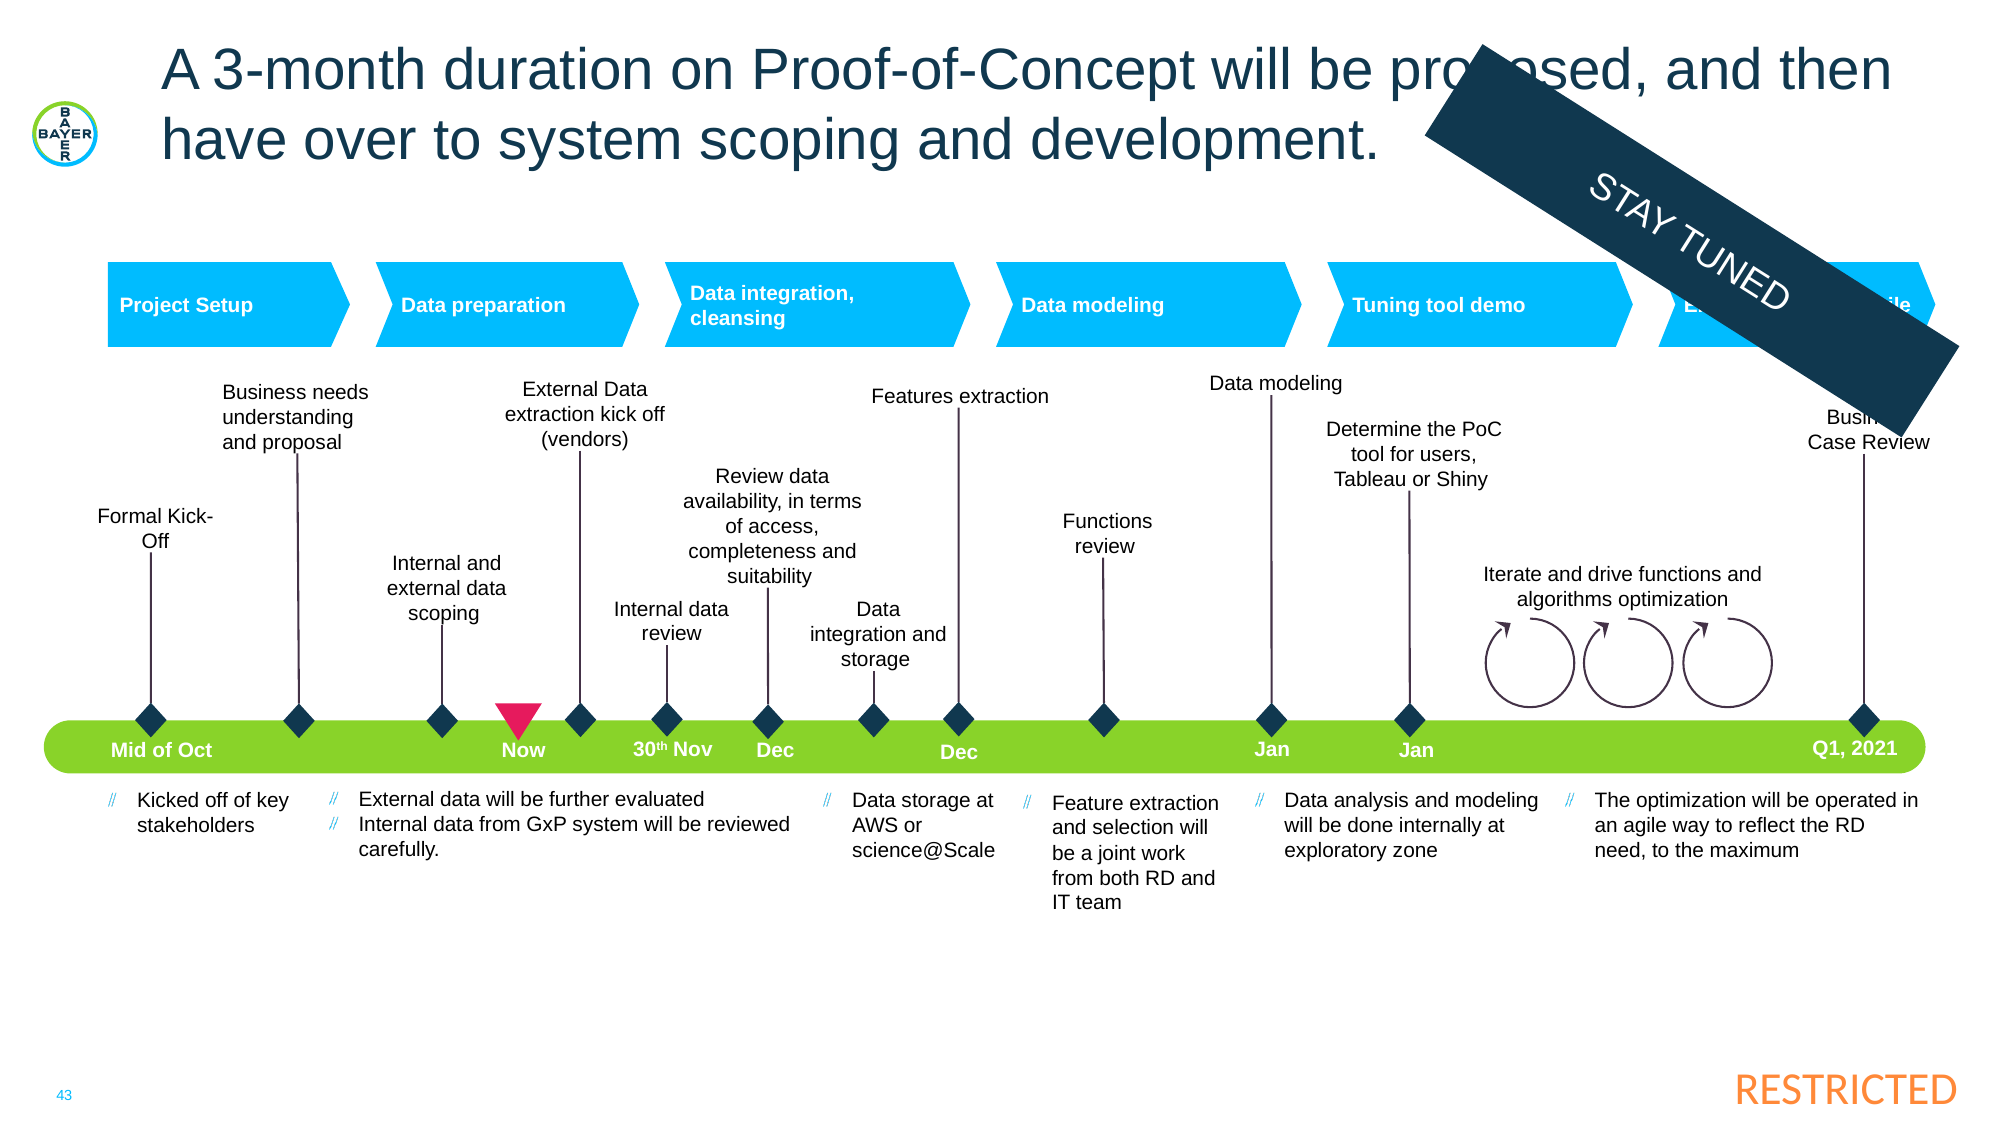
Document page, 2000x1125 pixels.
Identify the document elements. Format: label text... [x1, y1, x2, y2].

title A 3-month duration on Proof-of-Concept will be proposed, and then have over to system scoping and development. [161, 29, 1933, 172]
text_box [848, 382, 1069, 737]
slide_number 43 [32, 1085, 97, 1104]
text_box Functions review [1073, 507, 1182, 558]
text_box Jan [1389, 747, 1435, 762]
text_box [593, 594, 741, 737]
text_box Dec [747, 736, 795, 762]
text_box Jan [1245, 736, 1296, 762]
text_box The optimization will be operated in an agile way to reflect the RD need, to the maximum [1562, 786, 1922, 862]
text_box [43, 720, 1926, 774]
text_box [107, 261, 351, 347]
text_box [752, 708, 784, 736]
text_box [368, 549, 516, 739]
text_box [1088, 706, 1120, 738]
text_box [1683, 618, 1773, 708]
text_box Dec [931, 746, 979, 764]
text_box 30th Nov [623, 745, 713, 761]
text_box [135, 705, 167, 736]
text_box Data analysis and modeling will be done internally at exploratory zone [1251, 786, 1551, 862]
text_box [1508, 618, 1575, 708]
text_box Review data availability, in terms of access, completeness and suitability [695, 462, 843, 588]
picture [1252, 790, 1266, 809]
text_box Business needs understanding and proposal [222, 378, 373, 454]
text_box STAY TUNED [1422, 42, 1828, 283]
text_box Feature extraction and selection will be a joint work from both RD and IT team [1019, 789, 1226, 915]
picture [1020, 792, 1033, 811]
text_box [1315, 415, 1504, 738]
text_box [1326, 261, 1634, 347]
text_box Data storage at AWS or science@Scale [819, 786, 1021, 862]
text_box Now [492, 746, 546, 762]
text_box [995, 261, 1302, 347]
text_box Iterate and drive functions and algorithms optimization [1508, 561, 1807, 612]
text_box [1658, 261, 1936, 347]
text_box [470, 375, 691, 738]
picture [64, 105, 82, 112]
picture [326, 814, 340, 832]
text_box [1255, 706, 1288, 736]
text_box Mid of Oct [101, 736, 213, 762]
picture [105, 790, 118, 809]
picture [820, 790, 833, 809]
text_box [375, 261, 640, 347]
text_box Data modeling [1198, 370, 1345, 396]
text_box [664, 261, 971, 347]
text_box [1848, 704, 1881, 734]
text_box STAY TUNED [1767, 331, 1962, 440]
text_box Business Case Review [1796, 403, 1932, 454]
text_box Formal Kick-Off [81, 502, 221, 553]
text_box External data will be further evaluated Internal data from GxP system will be reviewed carefully. [326, 785, 792, 861]
text_box Kicked off of key stakeholders [104, 786, 291, 837]
text_box [1583, 618, 1673, 708]
picture [1562, 790, 1576, 809]
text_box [800, 595, 948, 738]
text_box Q1, 2021 [1803, 734, 1898, 760]
text_box [283, 707, 315, 739]
picture [326, 789, 340, 807]
